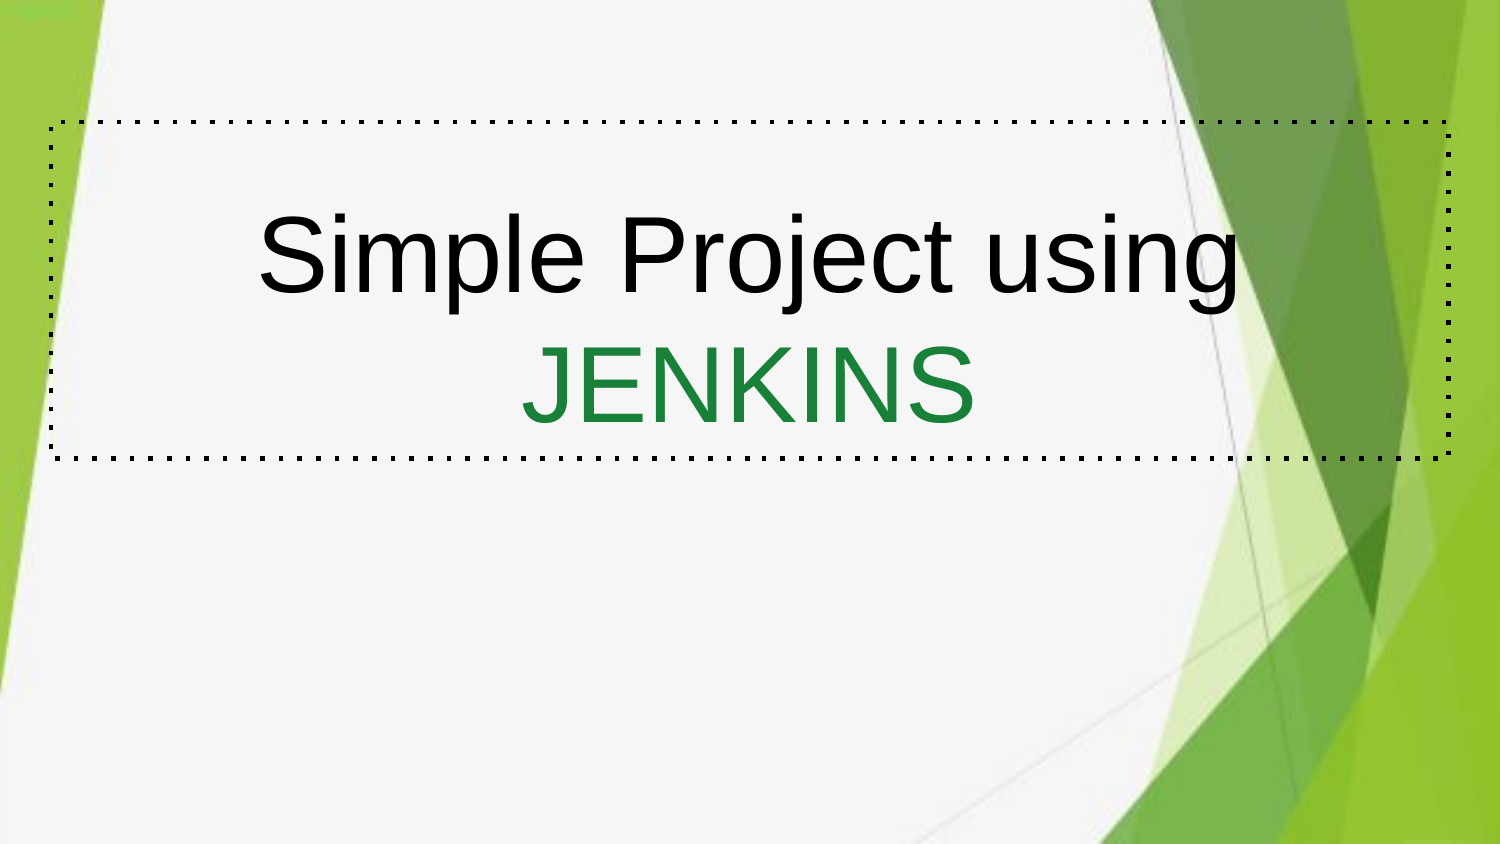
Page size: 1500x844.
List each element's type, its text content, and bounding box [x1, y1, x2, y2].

picture [0, 0, 1500, 844]
title Simple Project using JENKINS [51, 122, 1449, 459]
